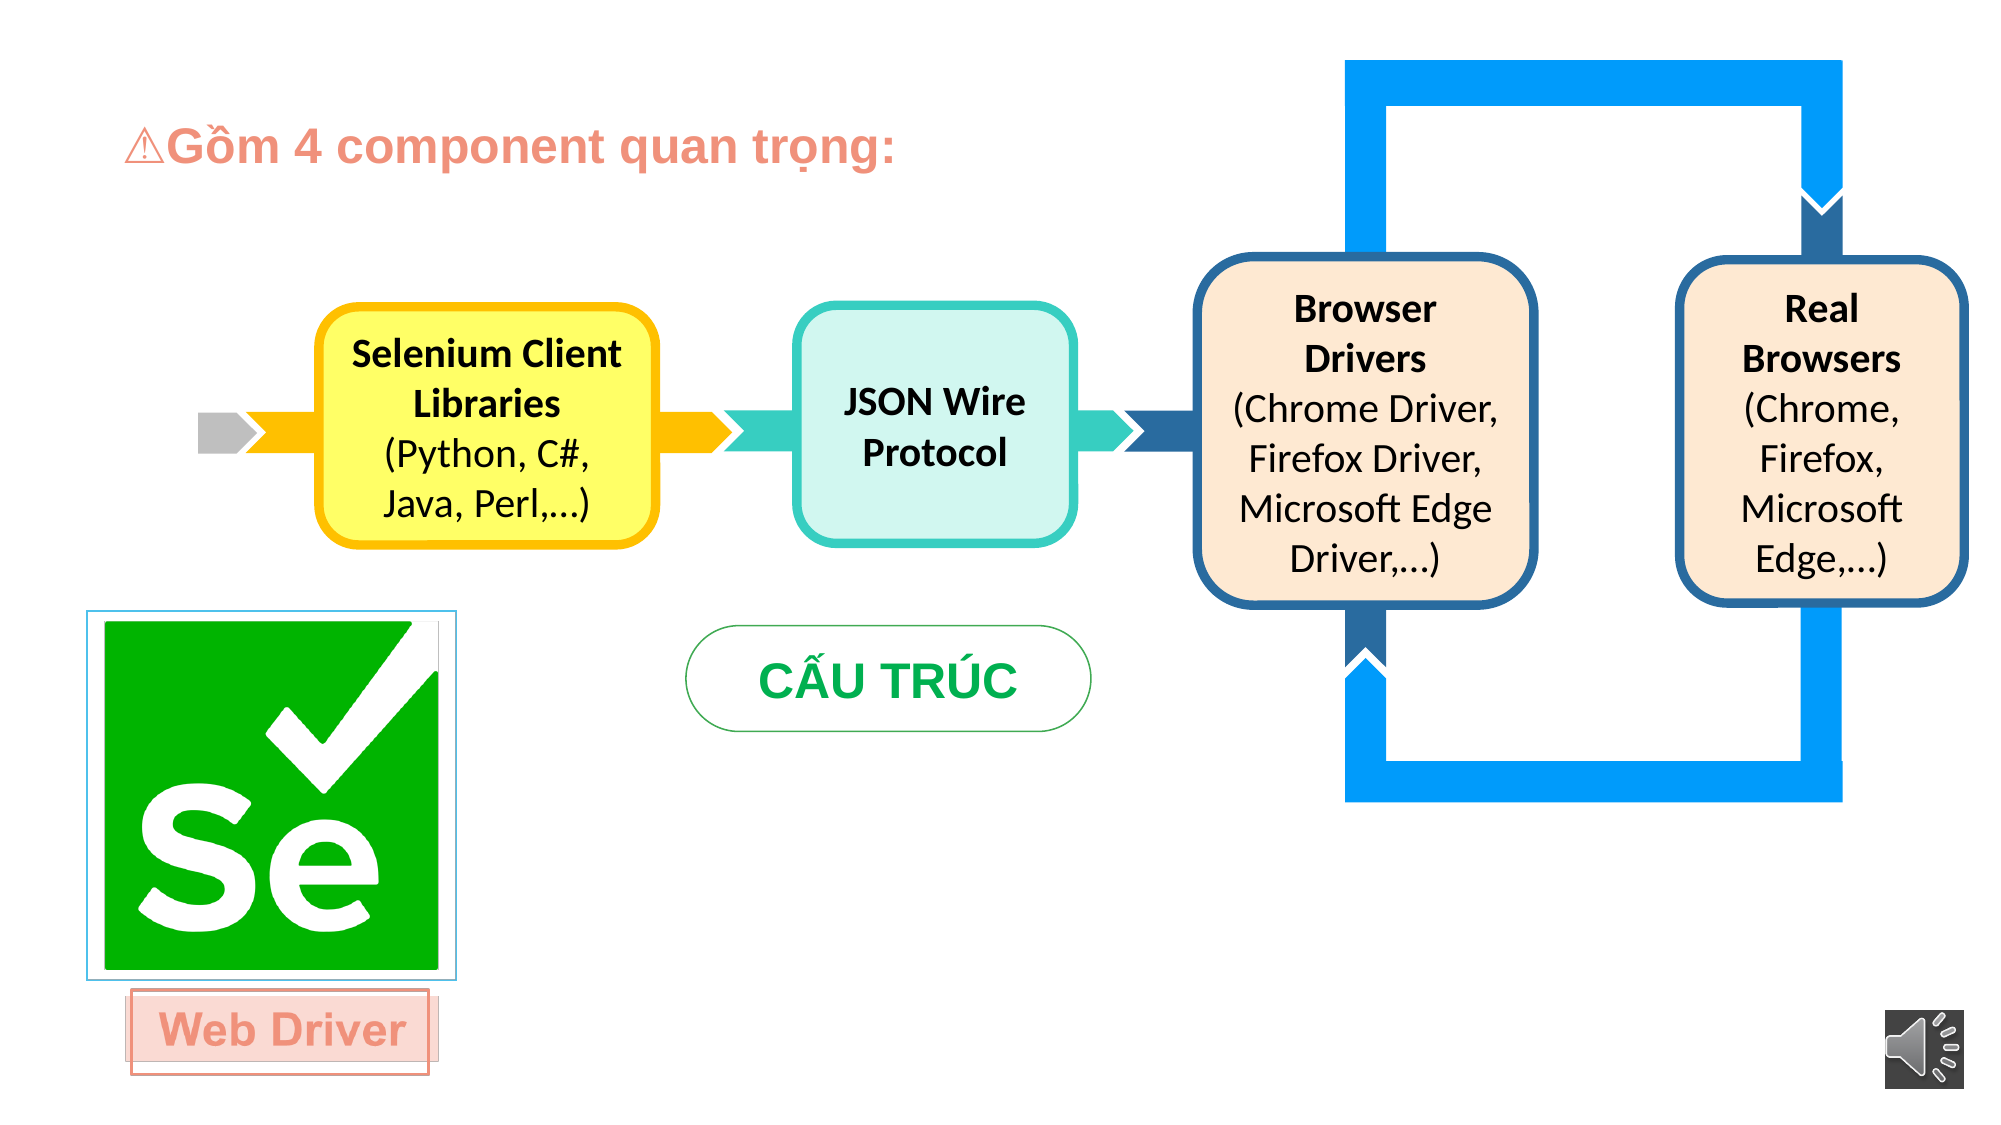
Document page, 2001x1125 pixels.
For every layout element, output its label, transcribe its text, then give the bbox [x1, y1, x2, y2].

picture [1884, 1009, 1965, 1090]
text_box ⚠Gồm 4 component quan trọng: [107, 105, 198, 181]
picture [86, 610, 457, 1085]
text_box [198, 60, 1965, 803]
